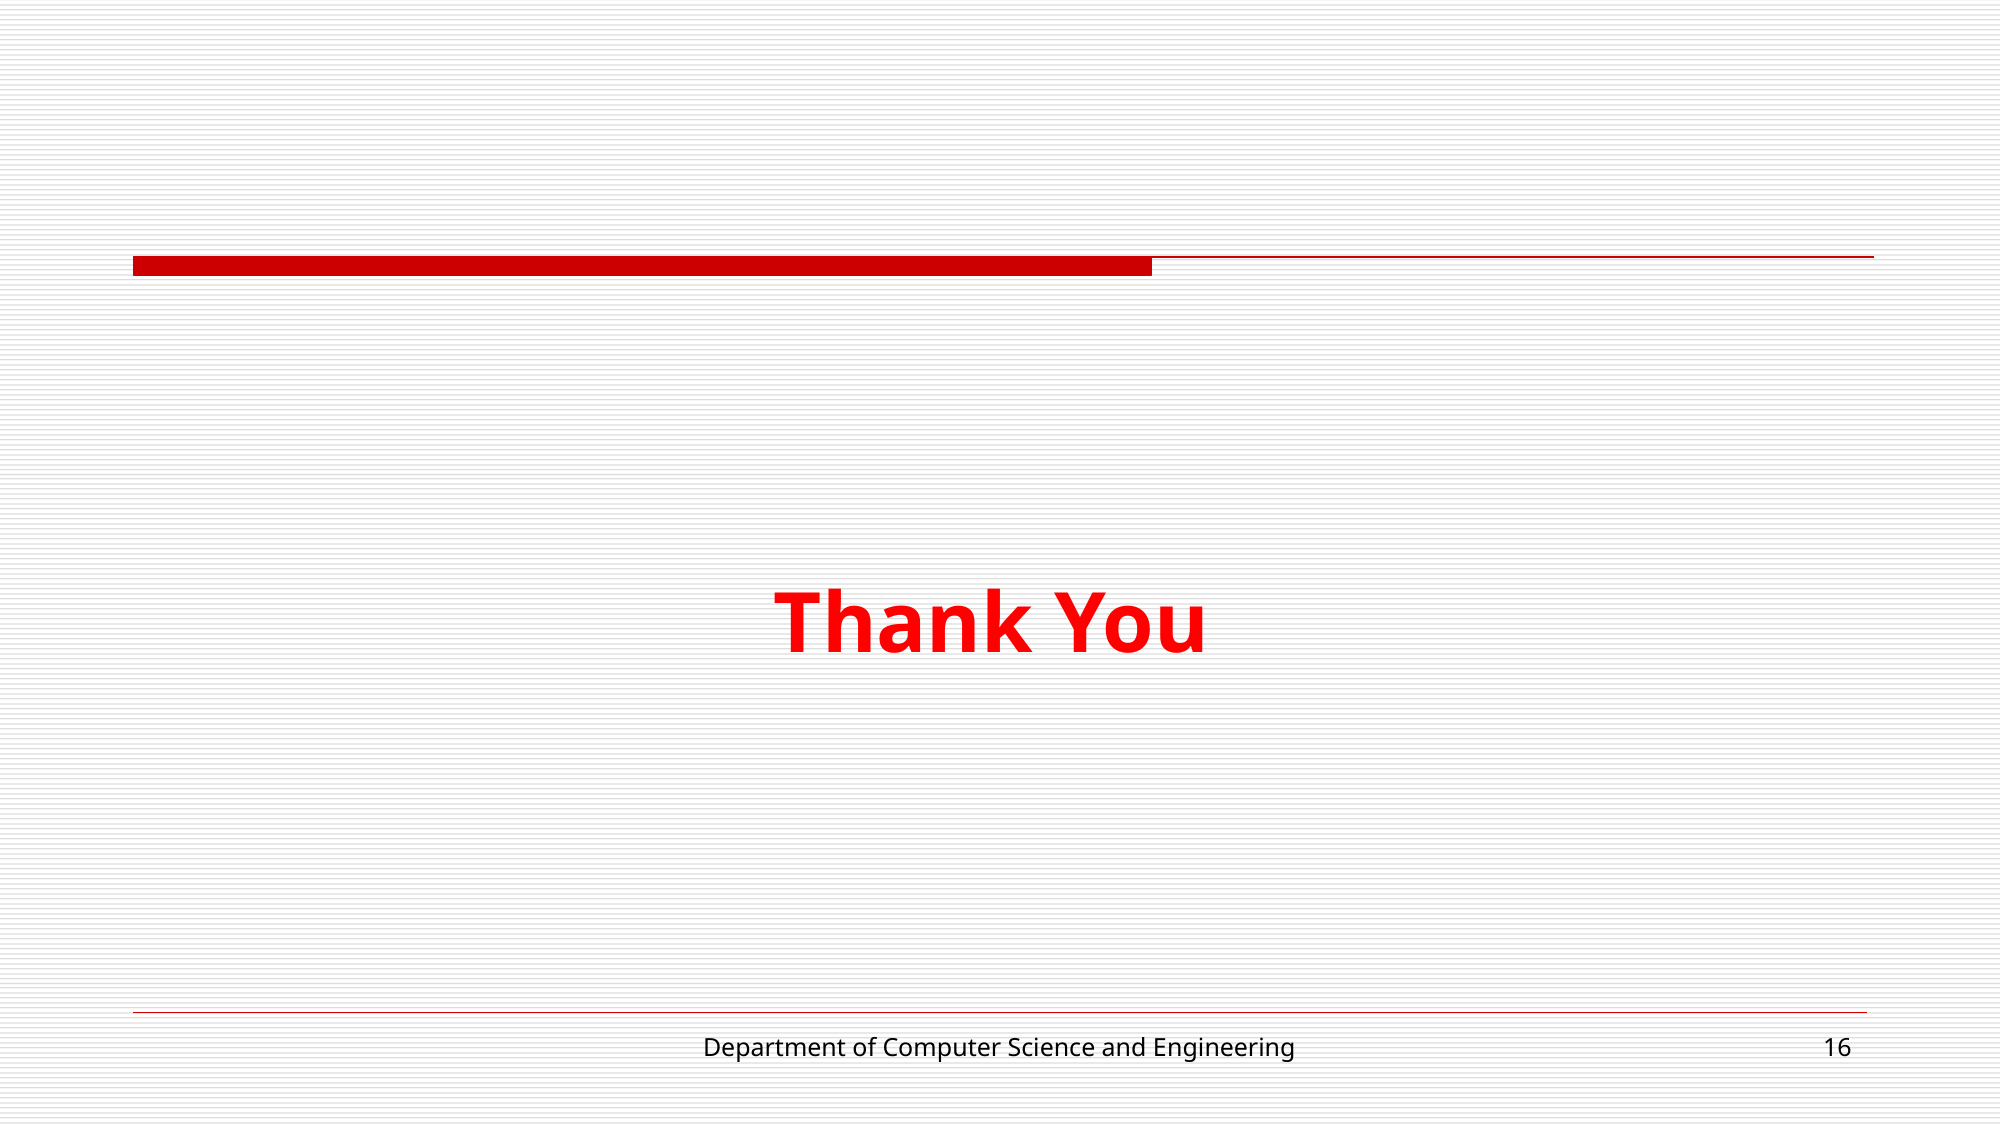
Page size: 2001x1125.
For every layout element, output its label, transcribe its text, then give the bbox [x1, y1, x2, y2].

slide_number 16 [1433, 1024, 1867, 1103]
title Thank You [116, 519, 1867, 720]
footer Department of Computer Science and Engineering [683, 1024, 1317, 1103]
picture [0, 0, 2001, 1125]
